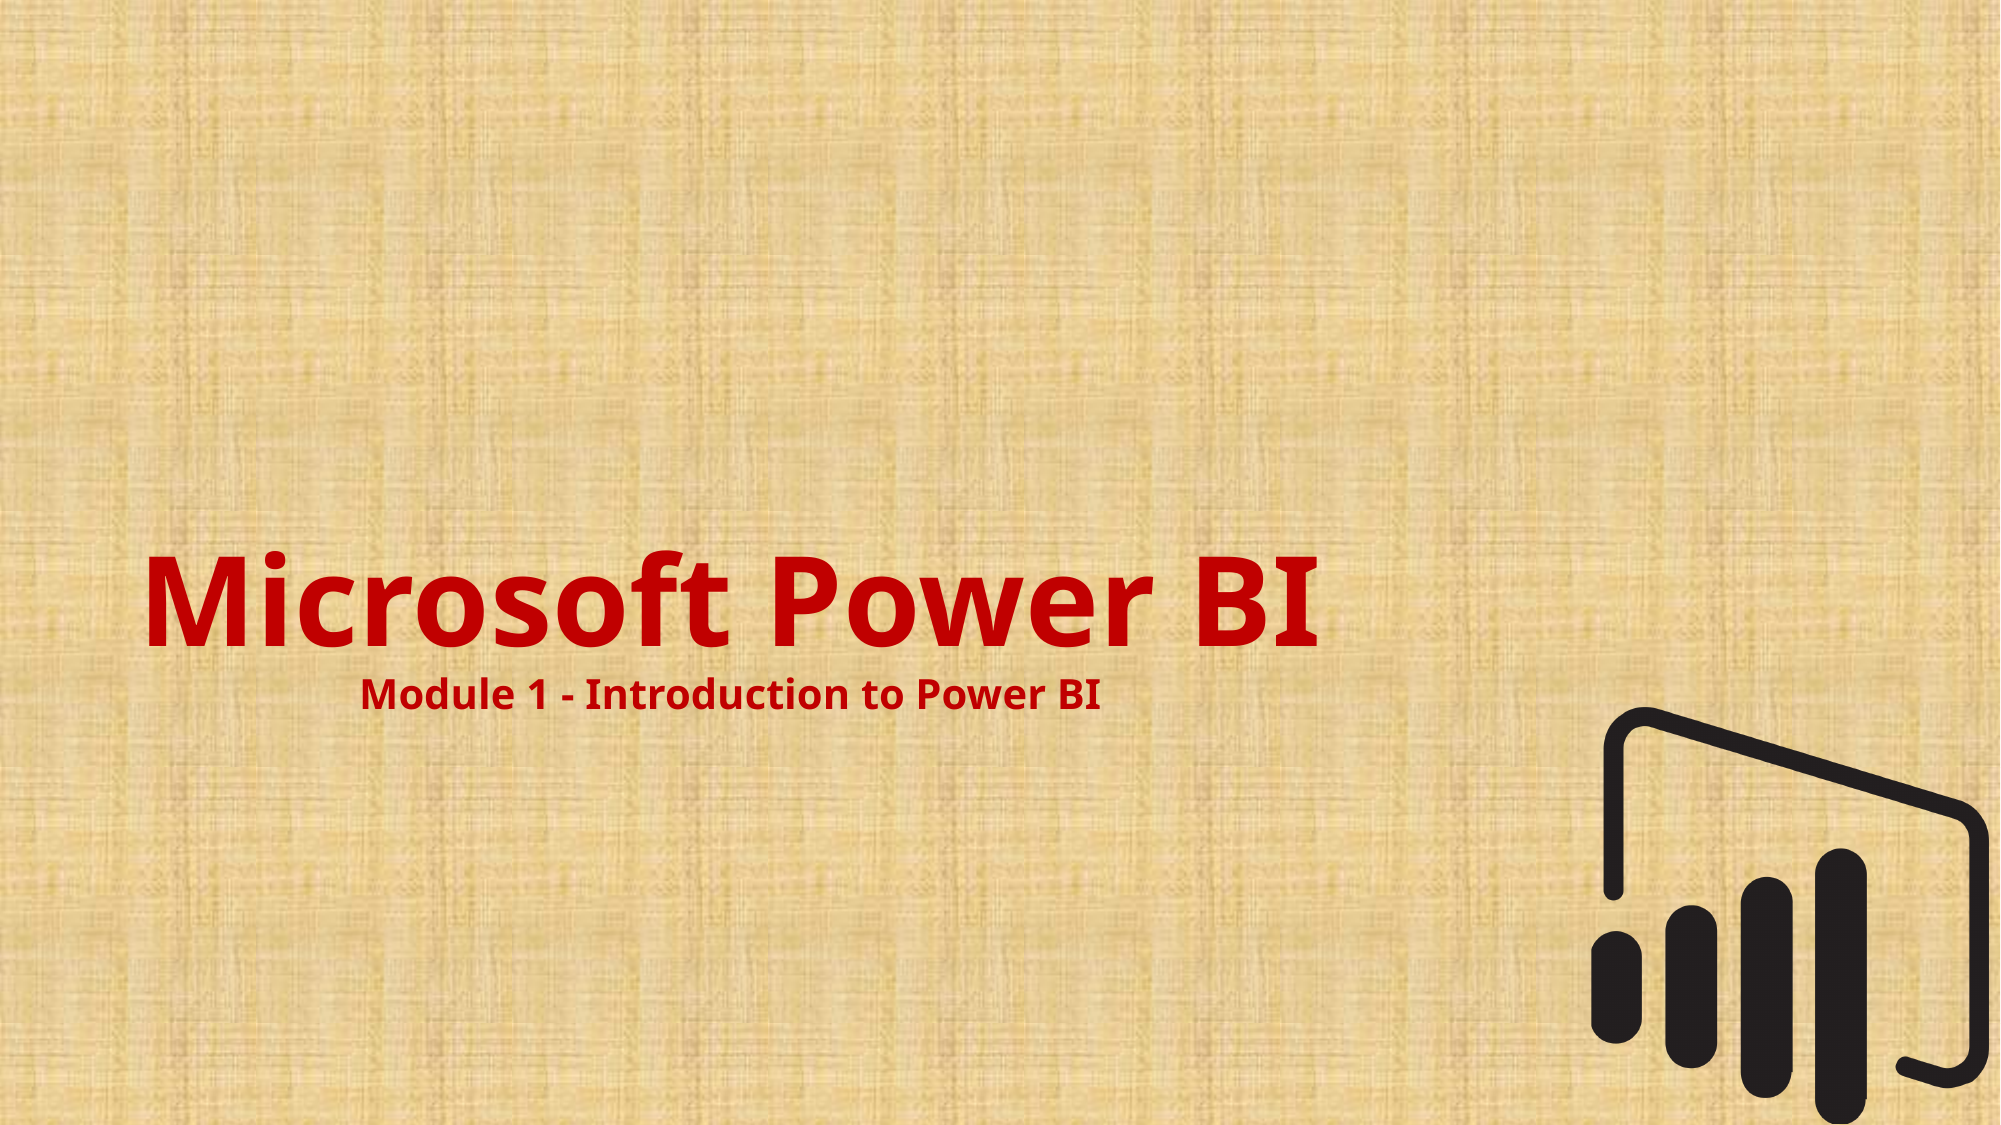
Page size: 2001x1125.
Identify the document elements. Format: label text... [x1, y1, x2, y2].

title Microsoft Power BI Module 1 - Introduction to Power BI [0, 184, 1461, 727]
picture [0, 0, 2001, 1125]
